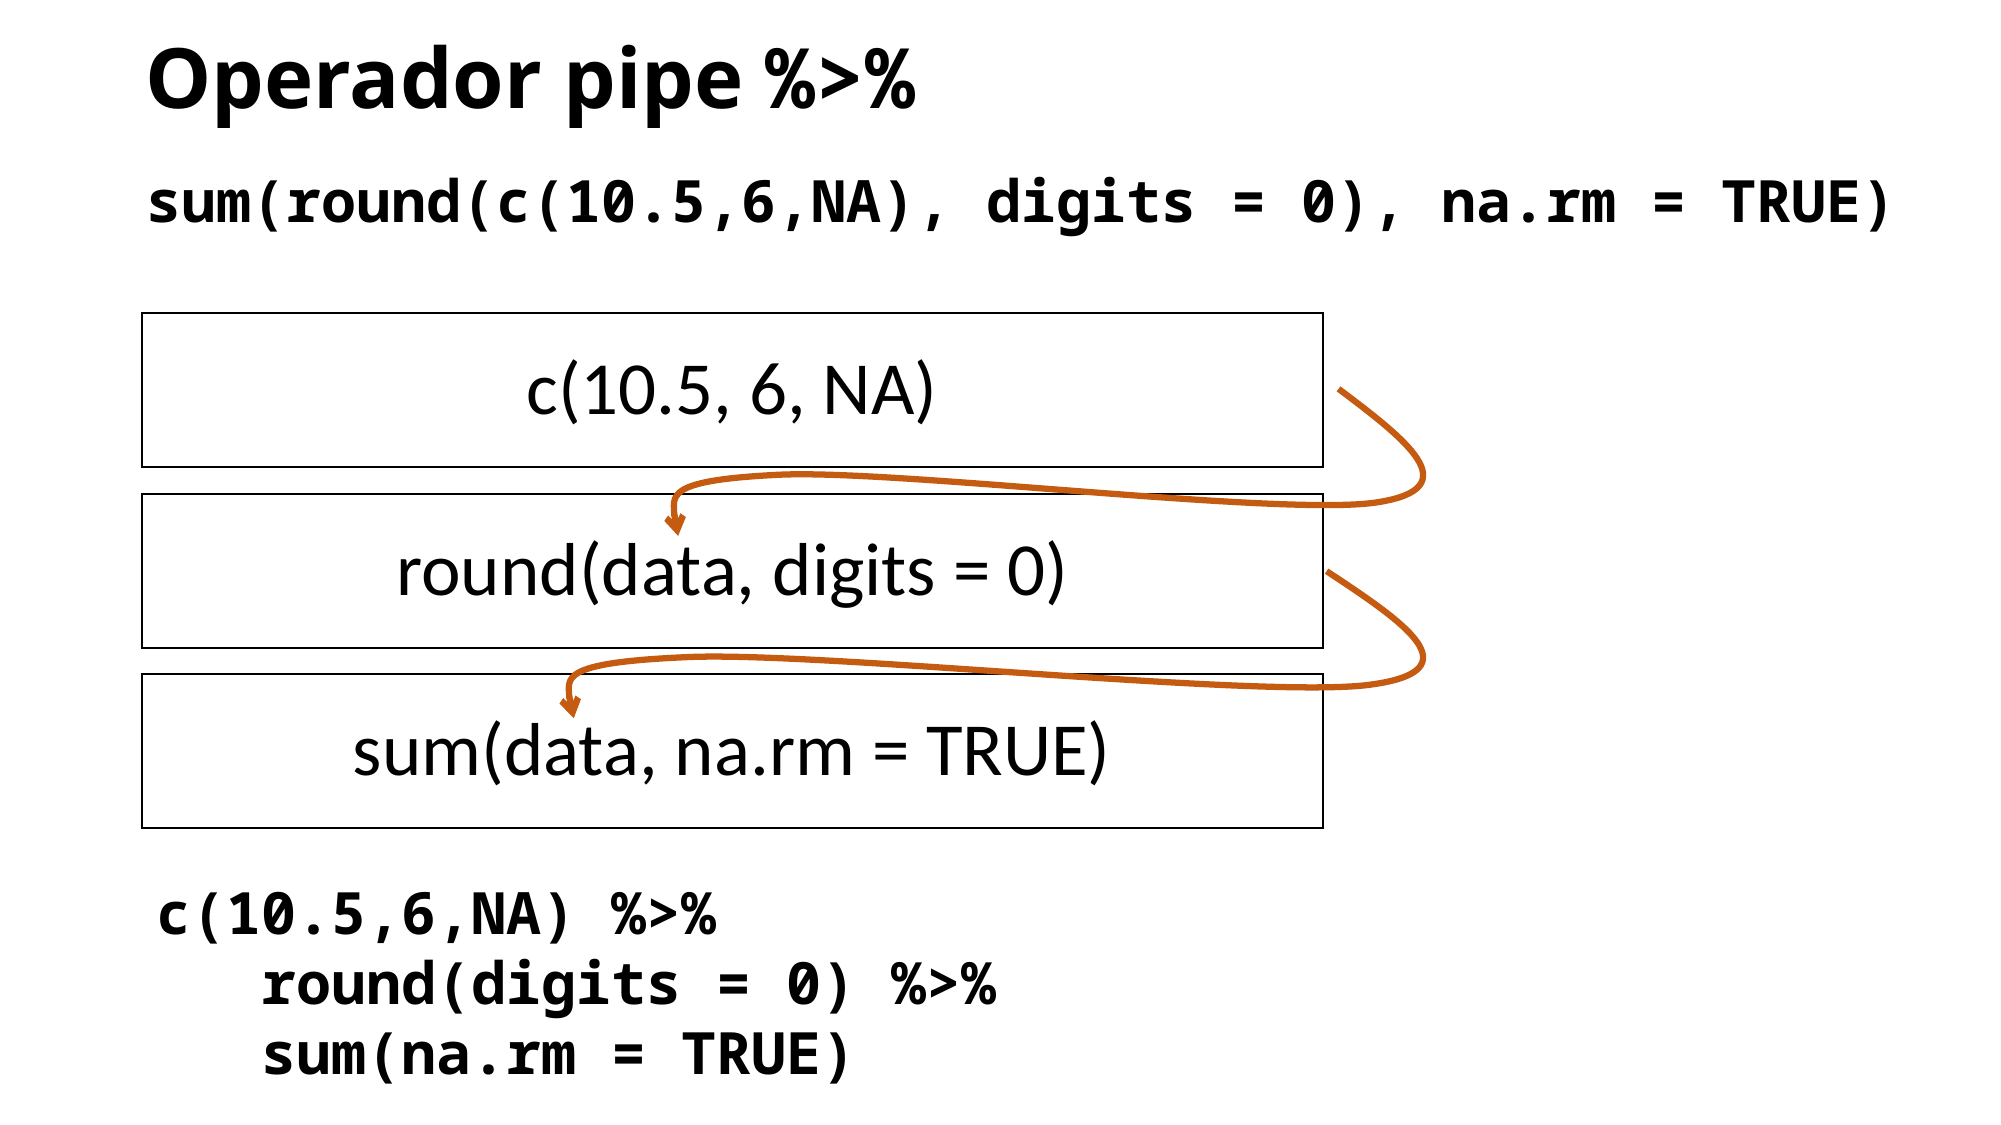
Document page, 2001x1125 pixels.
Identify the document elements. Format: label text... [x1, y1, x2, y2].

text_box [668, 387, 1425, 536]
text_box sum(data, na.rm = TRUE) [141, 673, 1324, 829]
text_box Operador pipe %>% [130, 17, 1967, 133]
text_box c(10.5,6,NA) %>% round(digits = 0) %>% sum(na.rm = TRUE) [141, 868, 1142, 1094]
text_box sum(round(c(10.5,6,NA), digits = 0), na.rm = TRUE) [131, 156, 1968, 242]
title c(10.5, 6, NA) [141, 312, 1324, 468]
text_box [563, 570, 1425, 719]
text_box round(data, digits = 0) [141, 493, 1324, 649]
